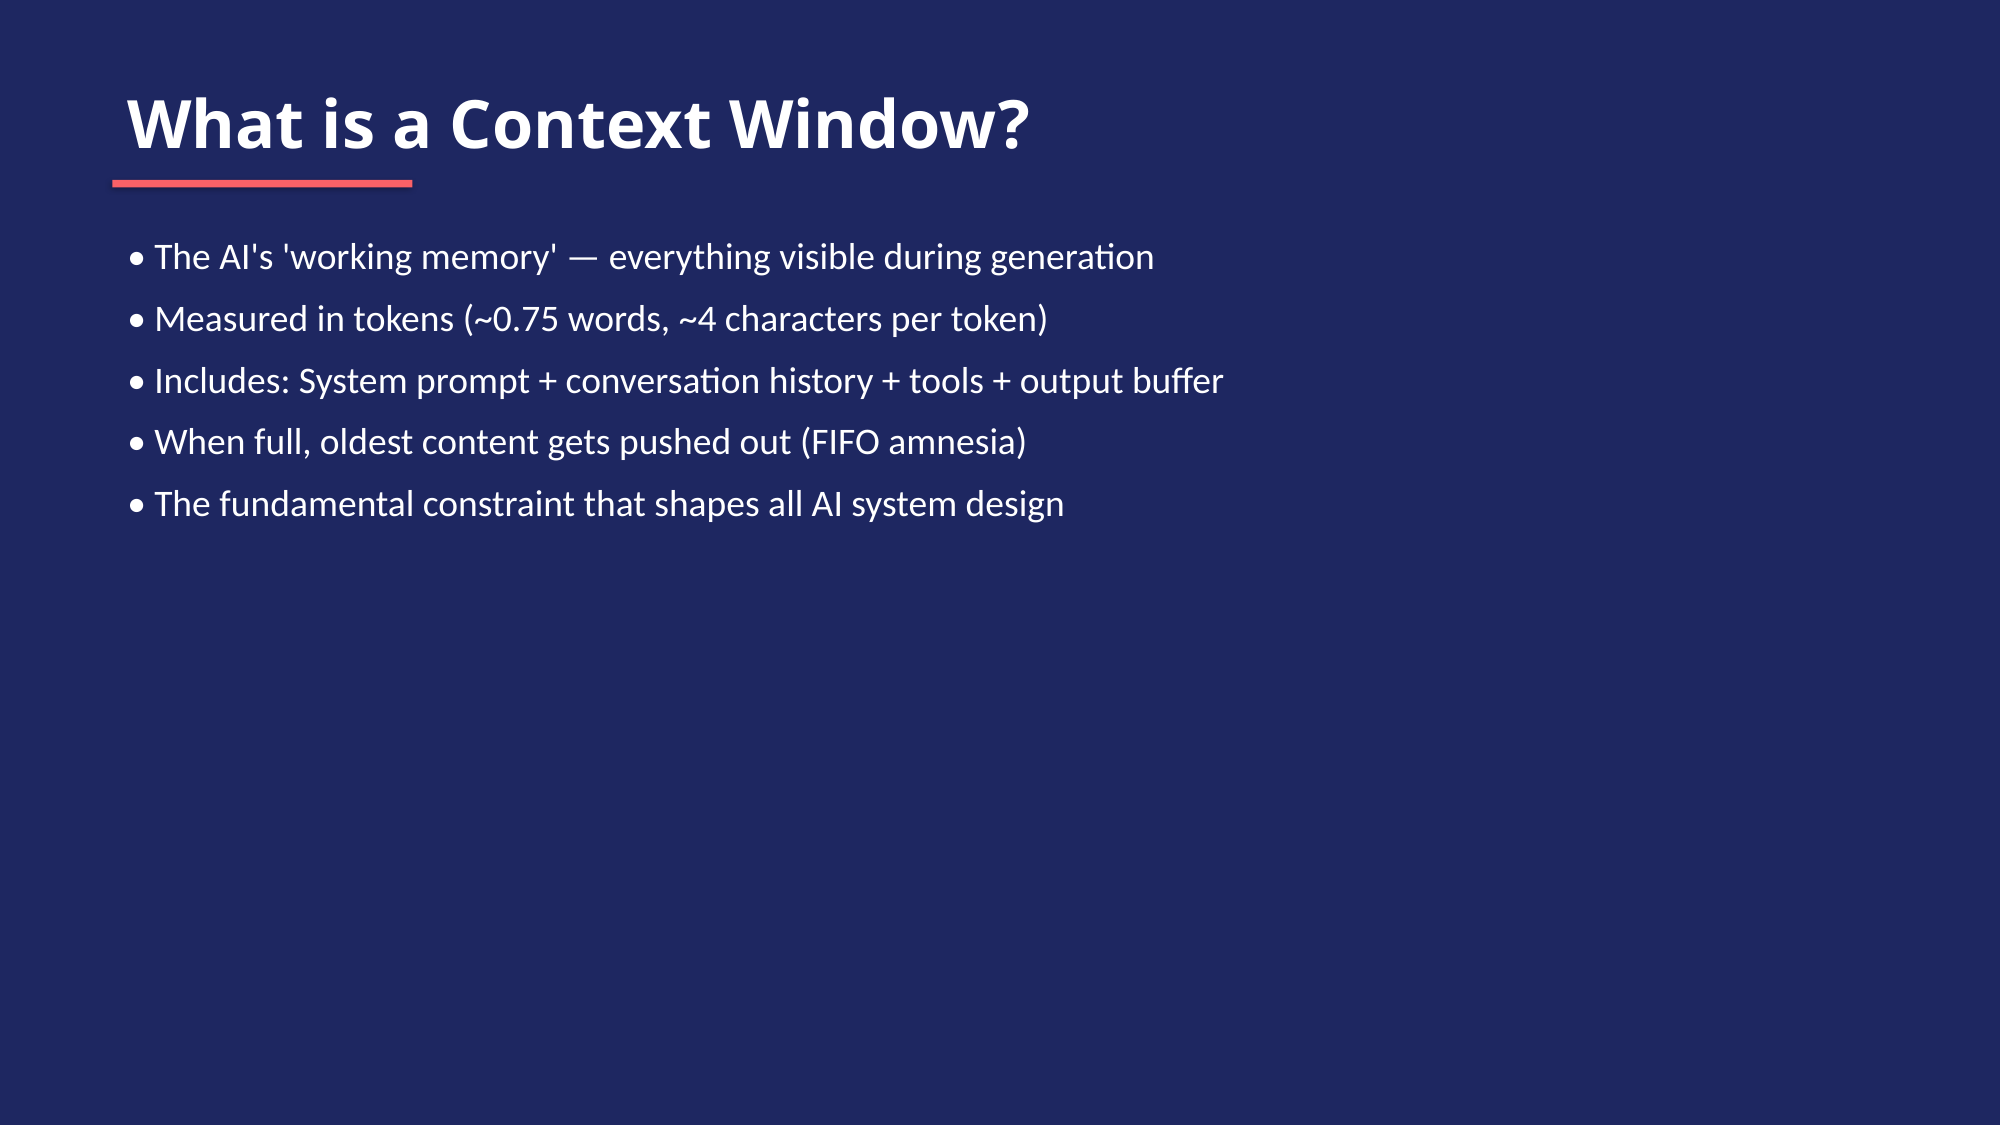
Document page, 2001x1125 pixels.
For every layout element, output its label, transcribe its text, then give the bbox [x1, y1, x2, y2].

text_box [112, 179, 413, 188]
text_box What is a Context Window? [112, 74, 1838, 170]
text_box • The AI's 'working memory' — everything visible during generation • Measured in tokens (~0.75 words, ~4 characters per token) • Includes: System prompt + conversation history + tools + output buffer • When full, oldest content gets pushed out (FIFO amnesia) • The fundamental constraint that shapes all AI system design [112, 224, 1838, 532]
